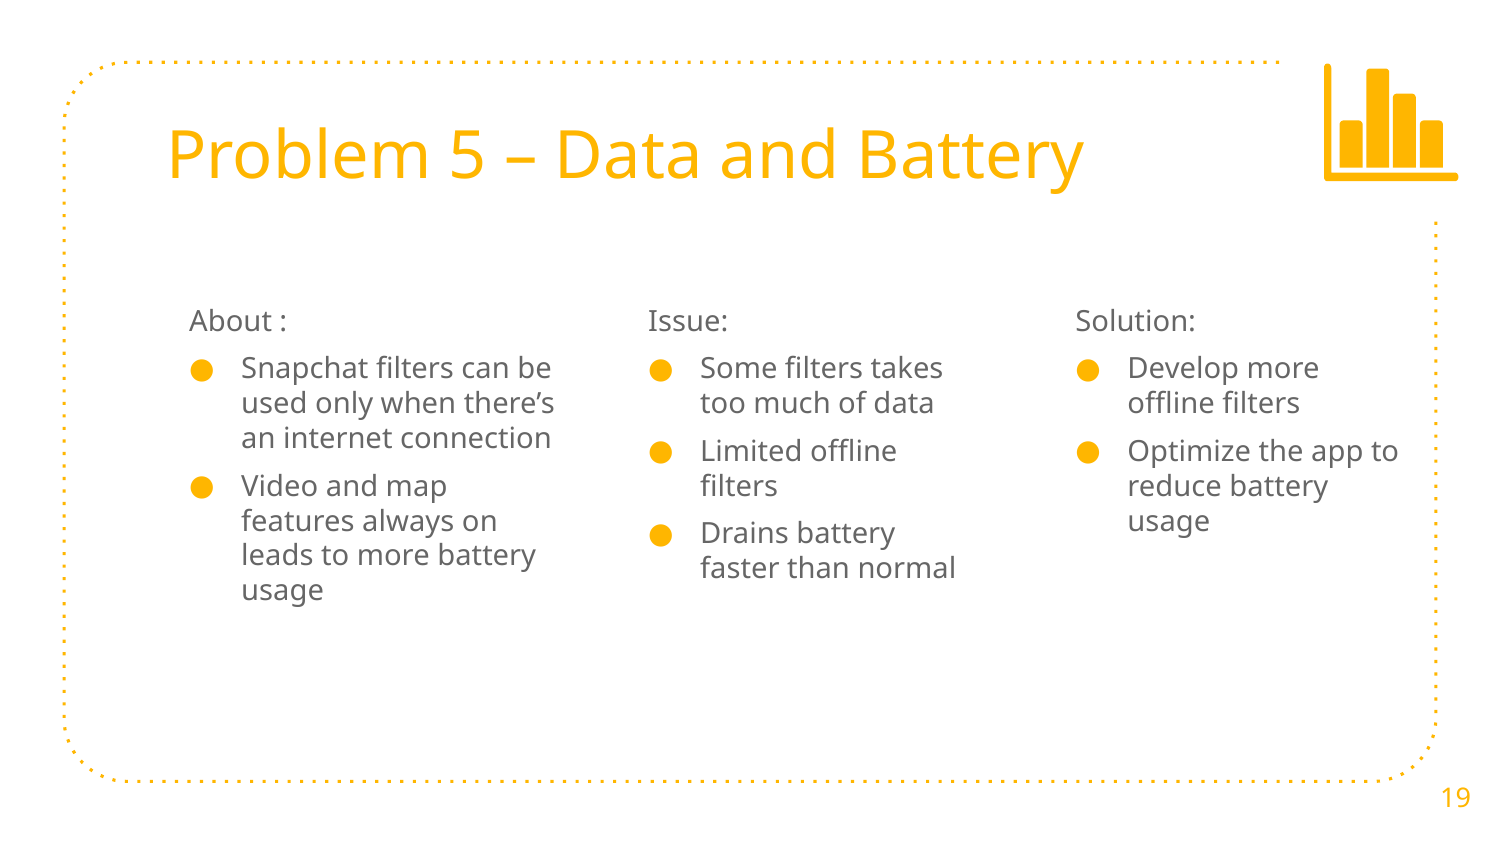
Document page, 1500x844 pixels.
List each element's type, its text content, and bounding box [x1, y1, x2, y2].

title Problem 5 – Data and Battery [151, 97, 1278, 238]
list Solution: Develop more offline filters Optimize the app to reduce battery usage [1037, 286, 1420, 766]
list About : Snapchat filters can be used only when there’s an internet connection Video and map features always on leads to more battery usage [151, 286, 574, 766]
slide_number 19 [1411, 753, 1500, 844]
list Issue: Some filters takes too much of data Limited offline filters Drains battery faster than normal [610, 286, 993, 766]
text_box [1323, 63, 1459, 182]
